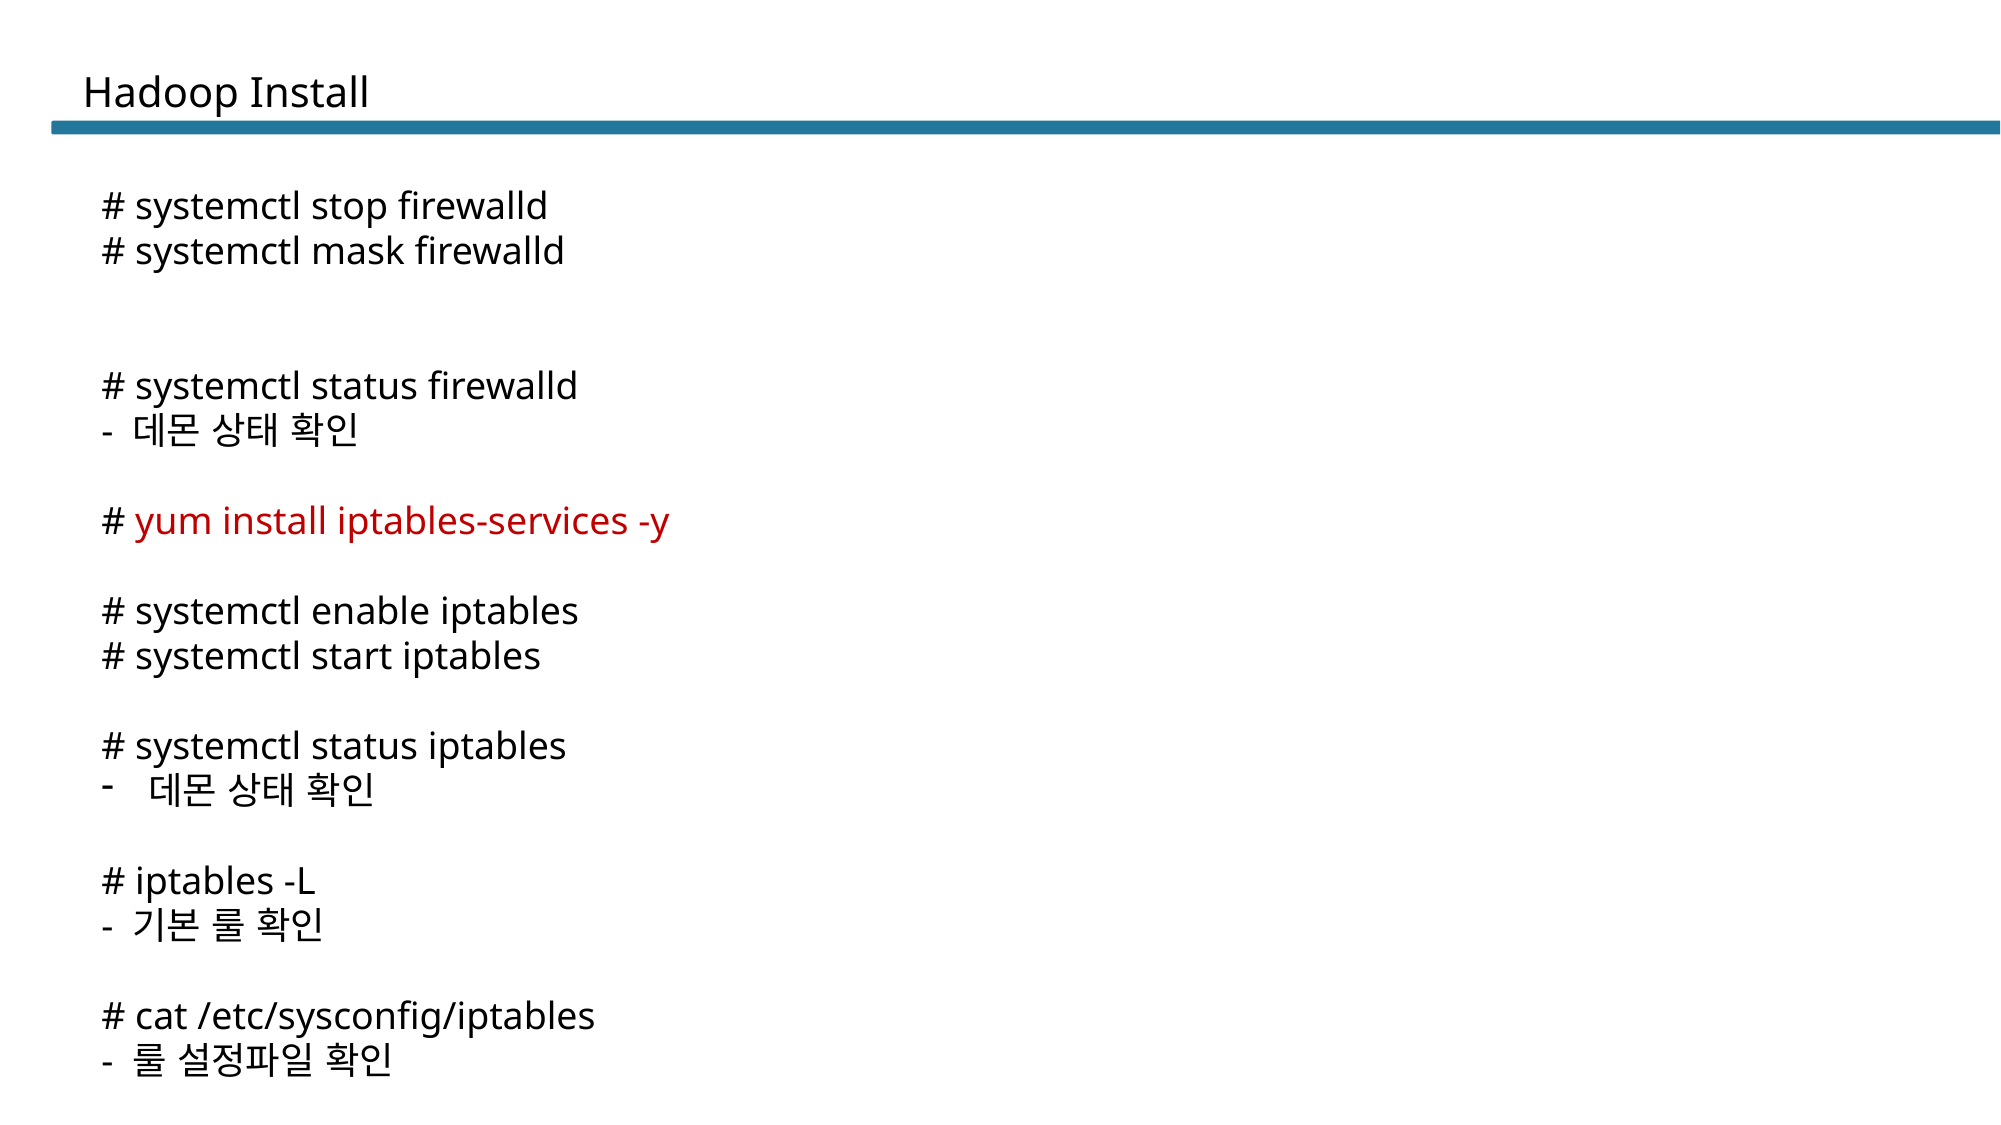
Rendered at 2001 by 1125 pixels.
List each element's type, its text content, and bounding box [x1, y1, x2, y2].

text_box # systemctl stop firewalld # systemctl mask firewalld # systemctl status firewalld - 데몬 상태 확인 # yum install iptables-services -y # systemctl enable iptables # systemctl start iptables # systemctl status iptables 데몬 상태 확인 # iptables -L - 기본 룰 확인 # cat /etc/sysconfig/iptables - 룰 설정파일 확인 [86, 174, 1762, 1090]
title Hadoop Install [67, 63, 1869, 136]
